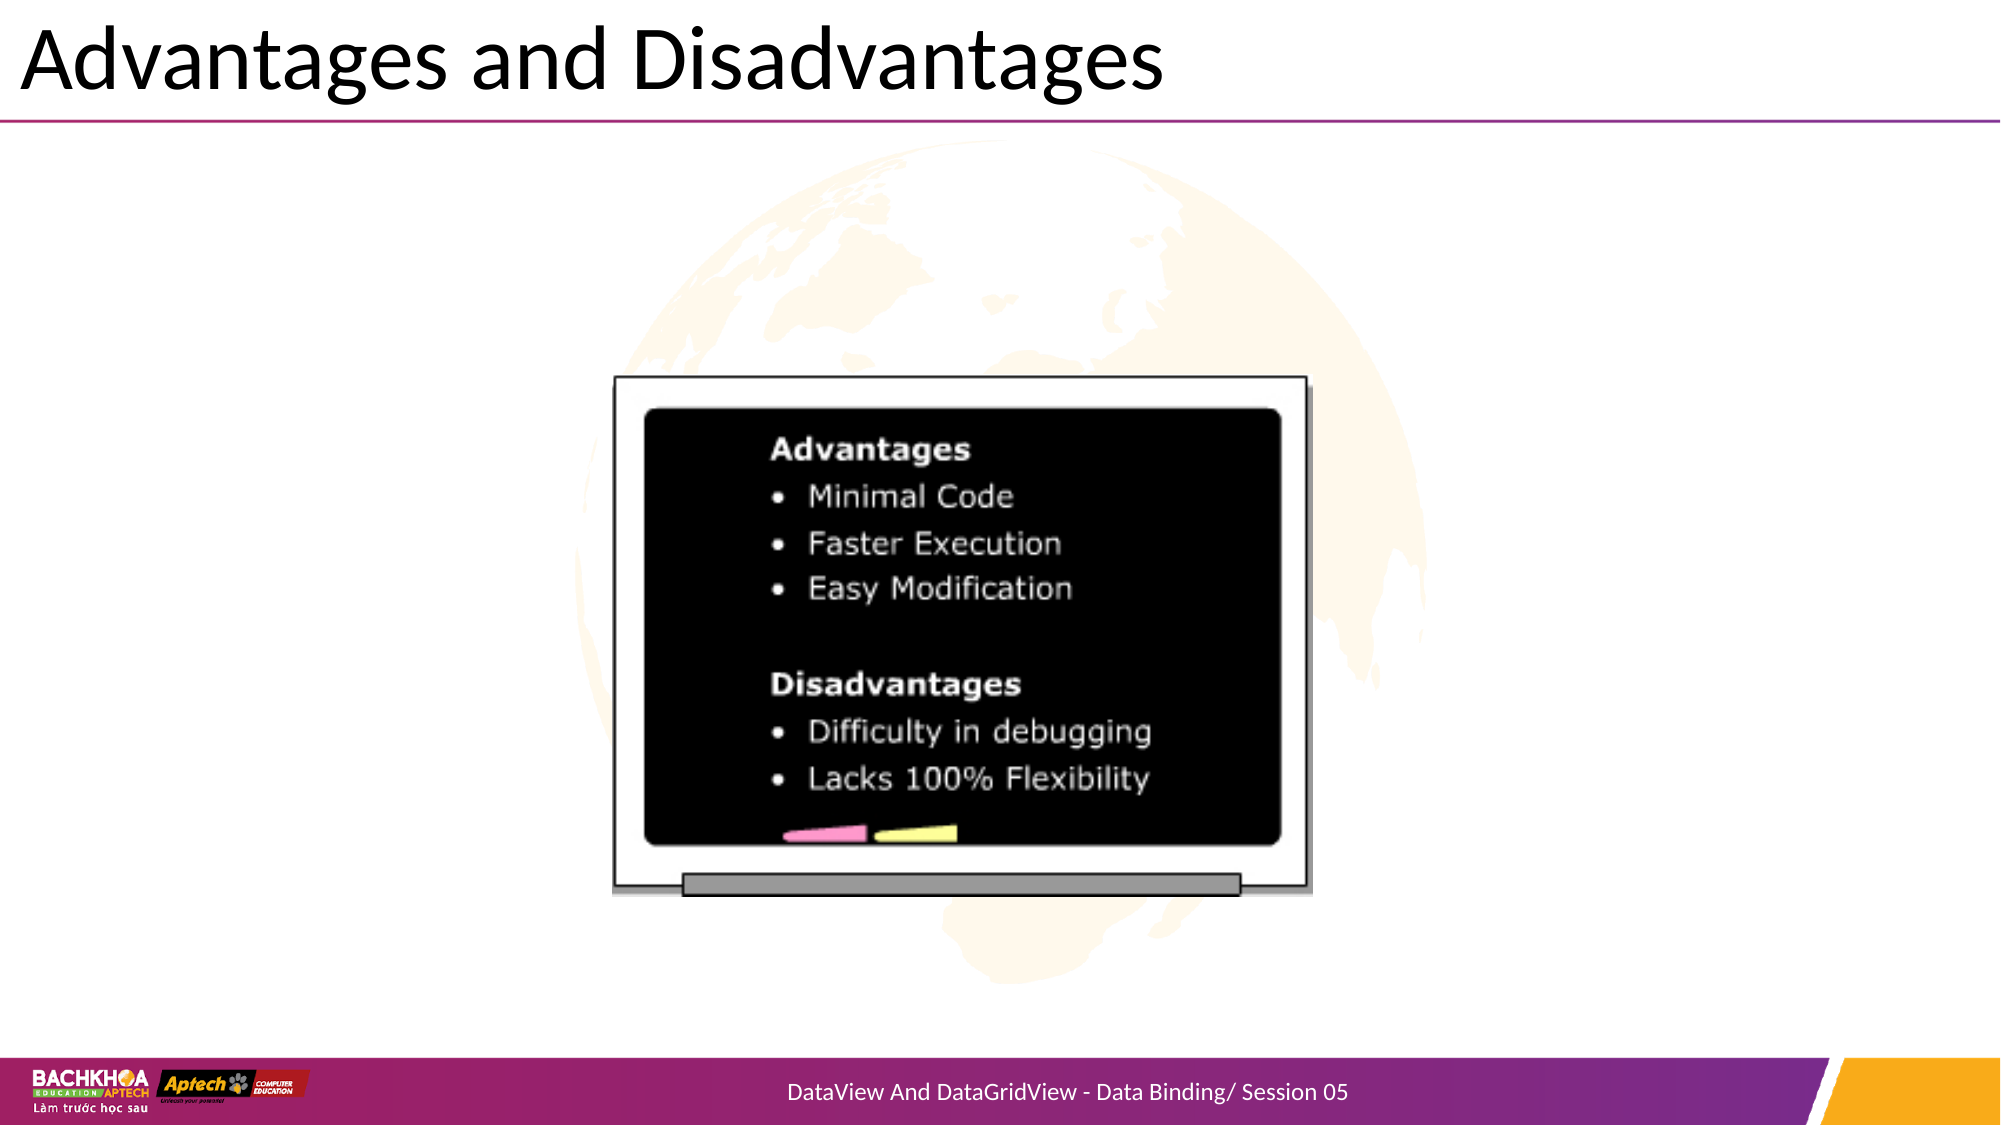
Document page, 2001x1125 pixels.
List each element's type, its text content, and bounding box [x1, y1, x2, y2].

title Advantages and Disadvantages [5, 3, 1993, 116]
picture [0, 0, 2001, 1125]
footer DataView And DataGridView - Data Binding/ Session 05 [324, 1060, 1813, 1120]
